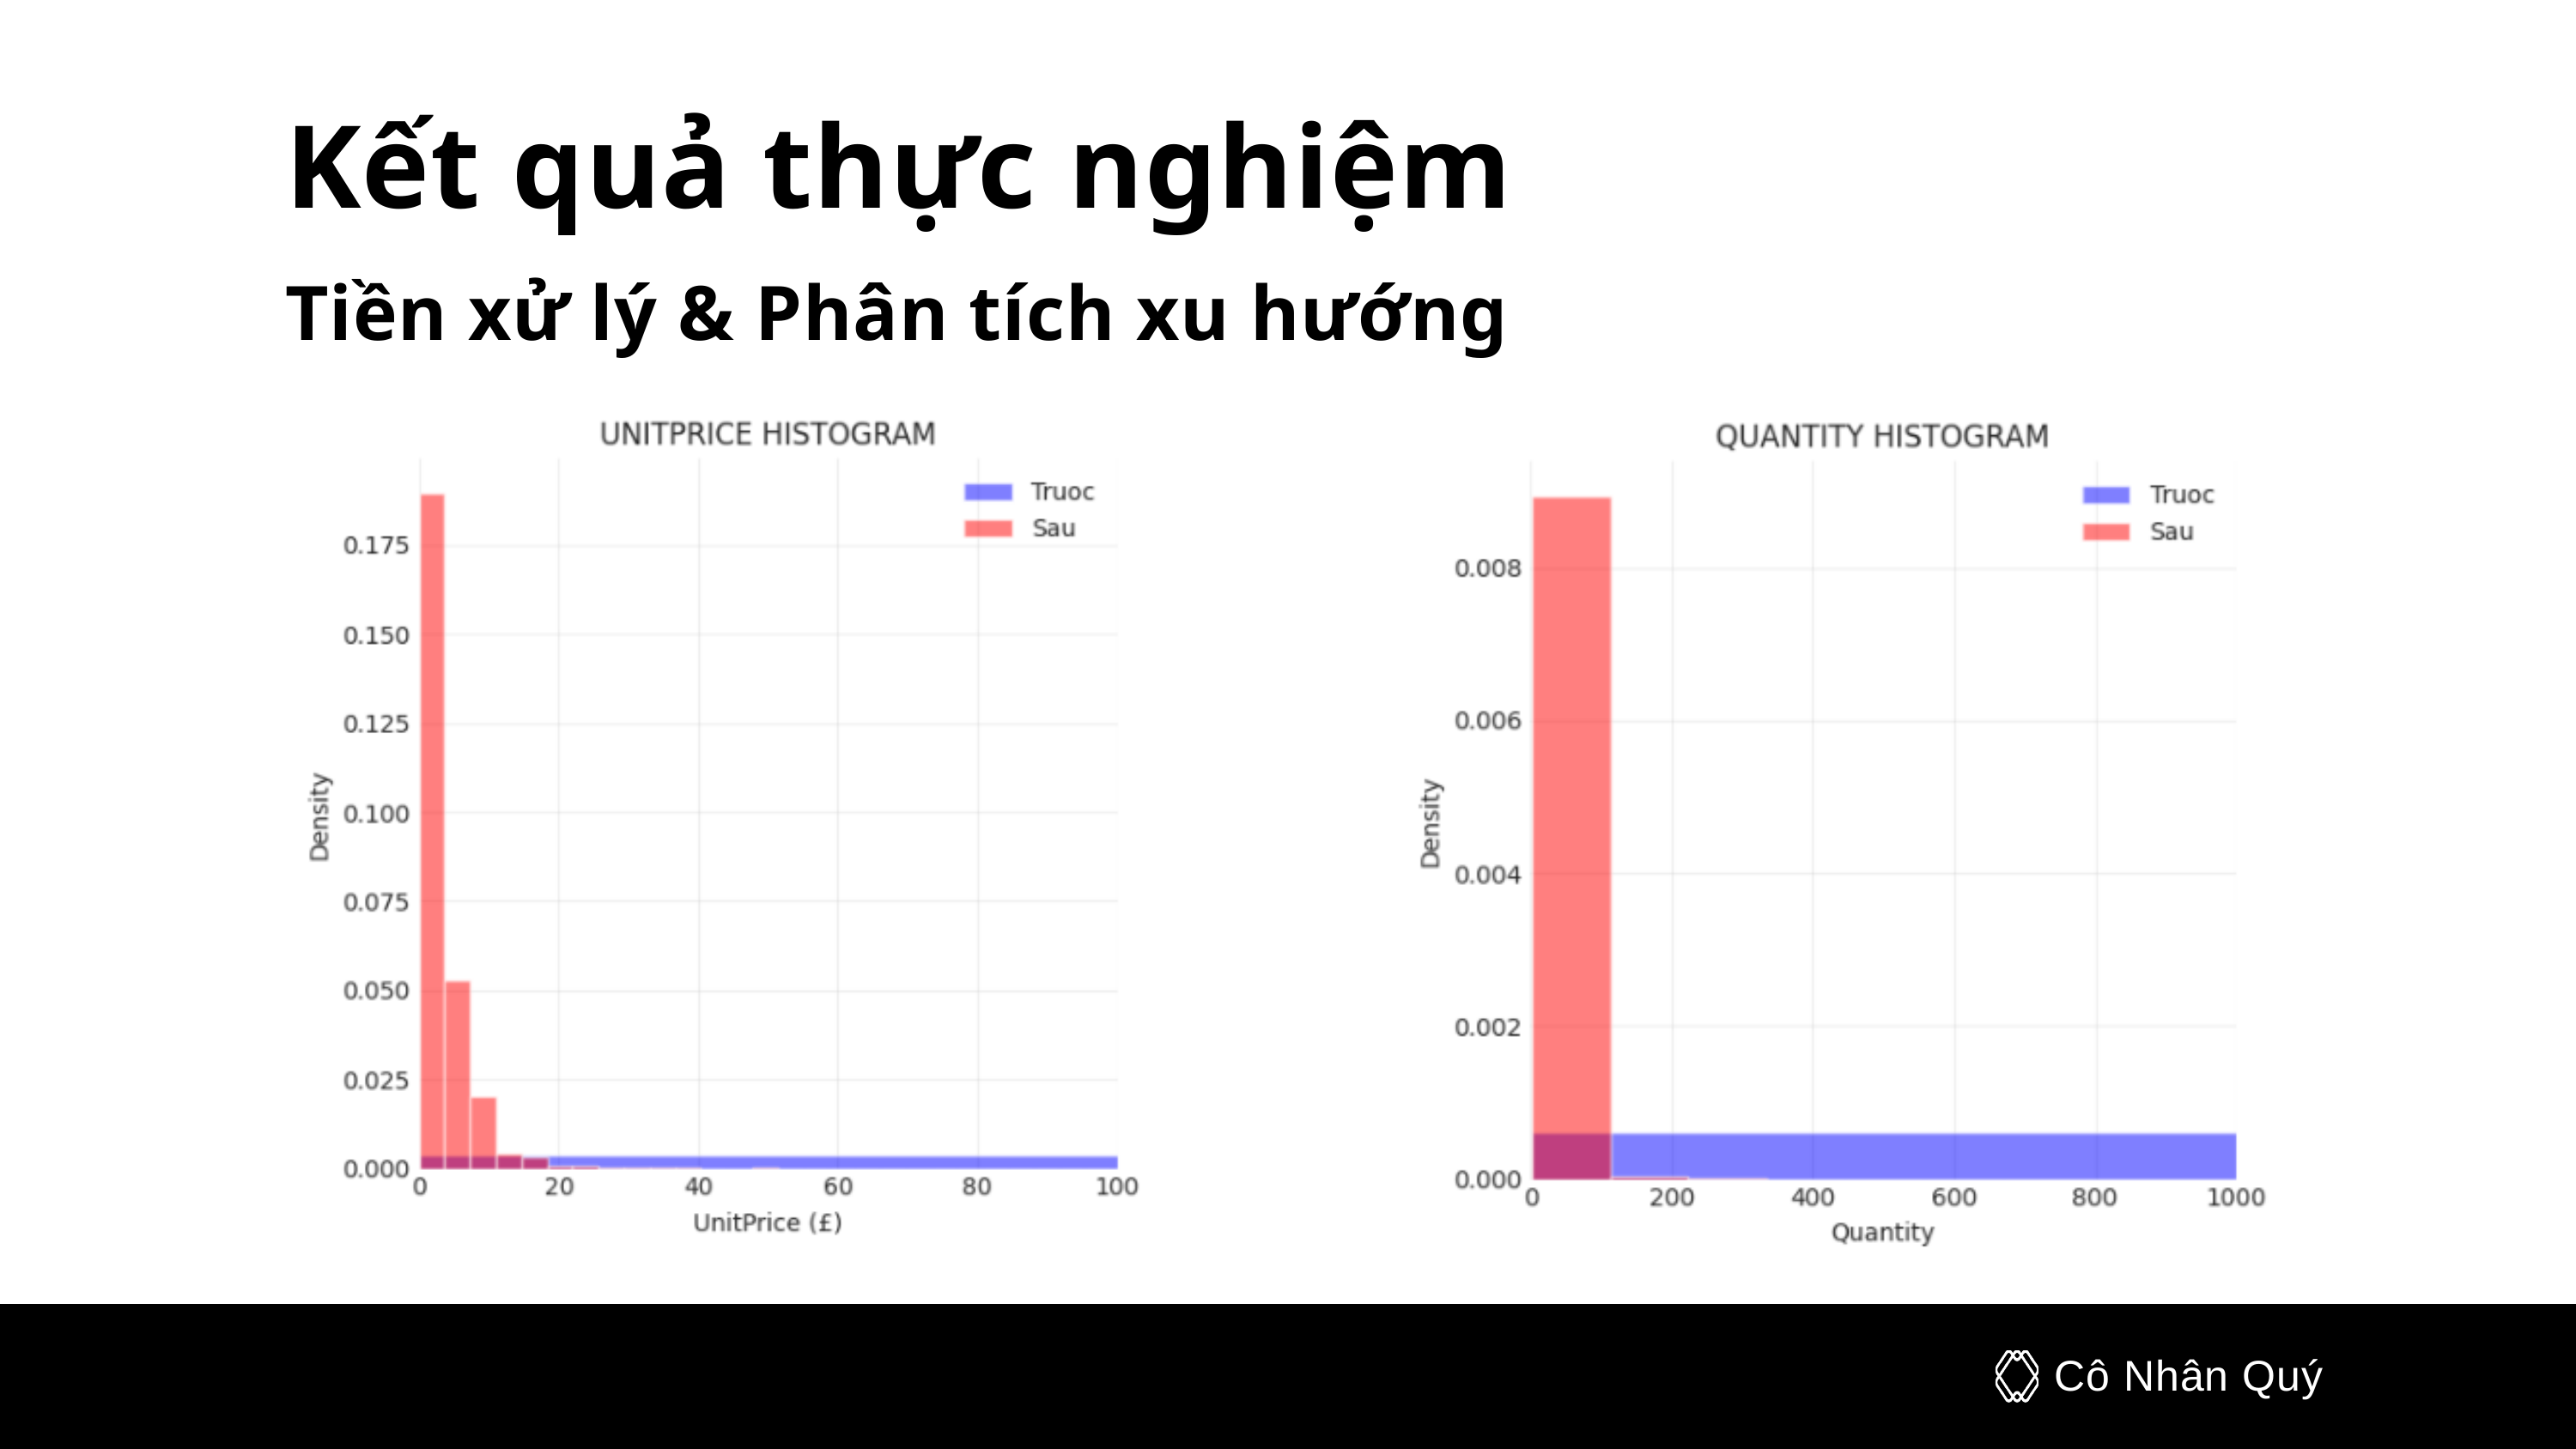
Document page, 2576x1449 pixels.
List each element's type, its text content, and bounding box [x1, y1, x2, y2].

text_box [285, 398, 1170, 1259]
text_box Kết quả thực nghiệm Tiền xử lý & Phân tích xu hướng [285, 42, 1537, 355]
text_box [1384, 398, 2280, 1259]
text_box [1995, 1349, 2432, 1403]
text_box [0, 1303, 2576, 1449]
